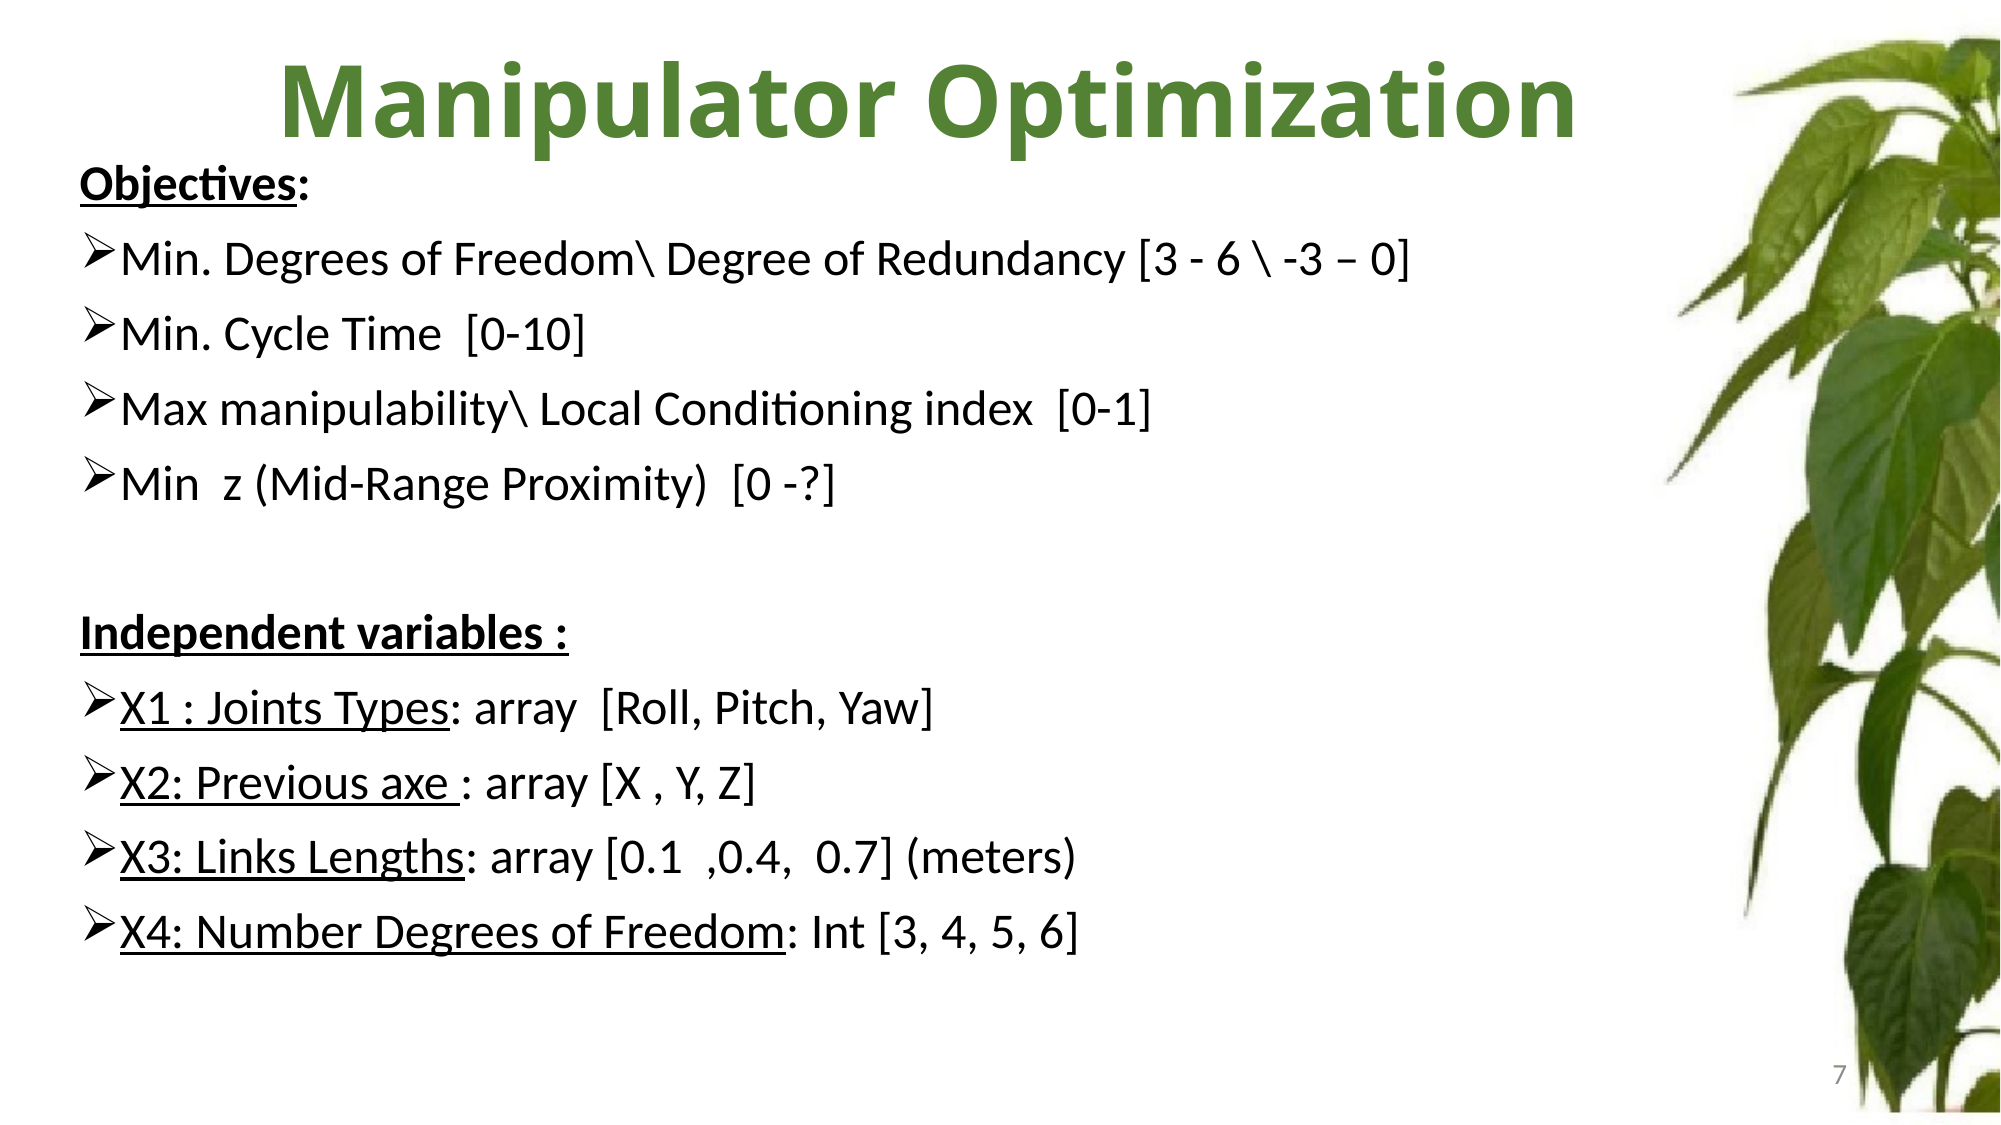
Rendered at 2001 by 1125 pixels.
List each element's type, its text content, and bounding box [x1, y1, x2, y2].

text_box 1 [1412, 1042, 1862, 1103]
picture [0, 0, 2001, 1125]
text_box Objectives: Min. Degrees of Freedom\ Degree of Redundancy [3 - 6 \ -3 – 0] Min. Cycle Time [0-10] Max manipulability\ Local Conditioning index [0-1] Min z (Mid-Range Proximity) [0 -?] Independent variables : X1 : Joints Types: array [Roll, Pitch, Yaw] X2: Previous axe : array [X , Y, Z] X3: Links Lengths: array [0.1 ,0.4, 0.7] (meters) X4: Number Degrees of Freedom: Int [3, 4, 5, 6] [64, 150, 1634, 1105]
text_box Manipulator Optimization [224, 18, 1634, 150]
